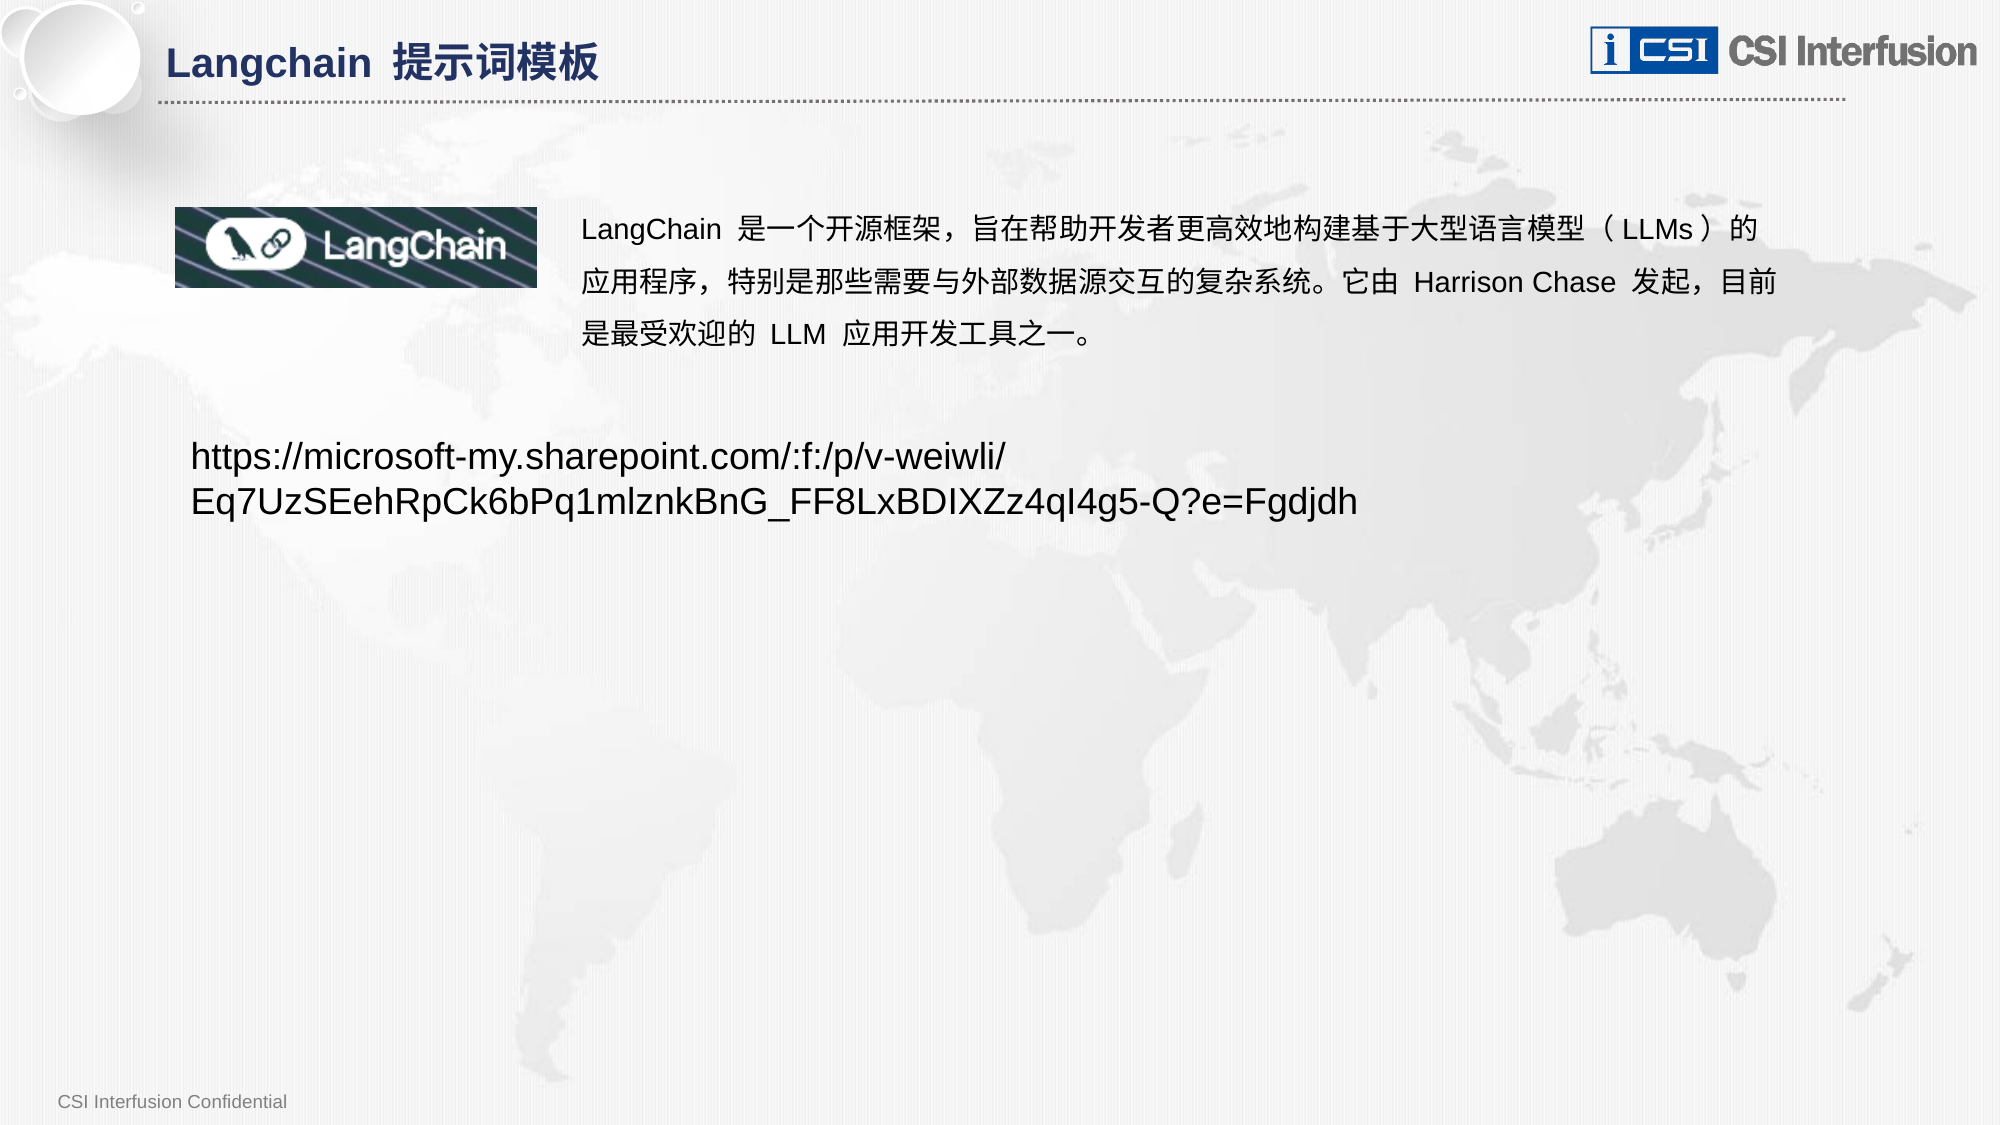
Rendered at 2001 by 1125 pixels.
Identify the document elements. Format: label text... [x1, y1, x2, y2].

text_box https://microsoft-my.sharepoint.com/:f:/p/v-weiwli/Eq7UzSEehRpCk6bPq1mlznkBnG_FF8LxBDIXZz4qI4g5-Q?e=Fgdjdh [175, 424, 1764, 530]
picture [0, 0, 2000, 1125]
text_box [0, 2, 1848, 120]
text_box LangChain 是一个开源框架，旨在帮助开发者更高效地构建基于大型语言模型（LLMs）的应用程序，特别是那些需要与外部数据源交互的复杂系统。它由 Harrison Chase 发起，目前是最受欢迎的 LLM 应用开发工具之一。 [566, 185, 1794, 358]
